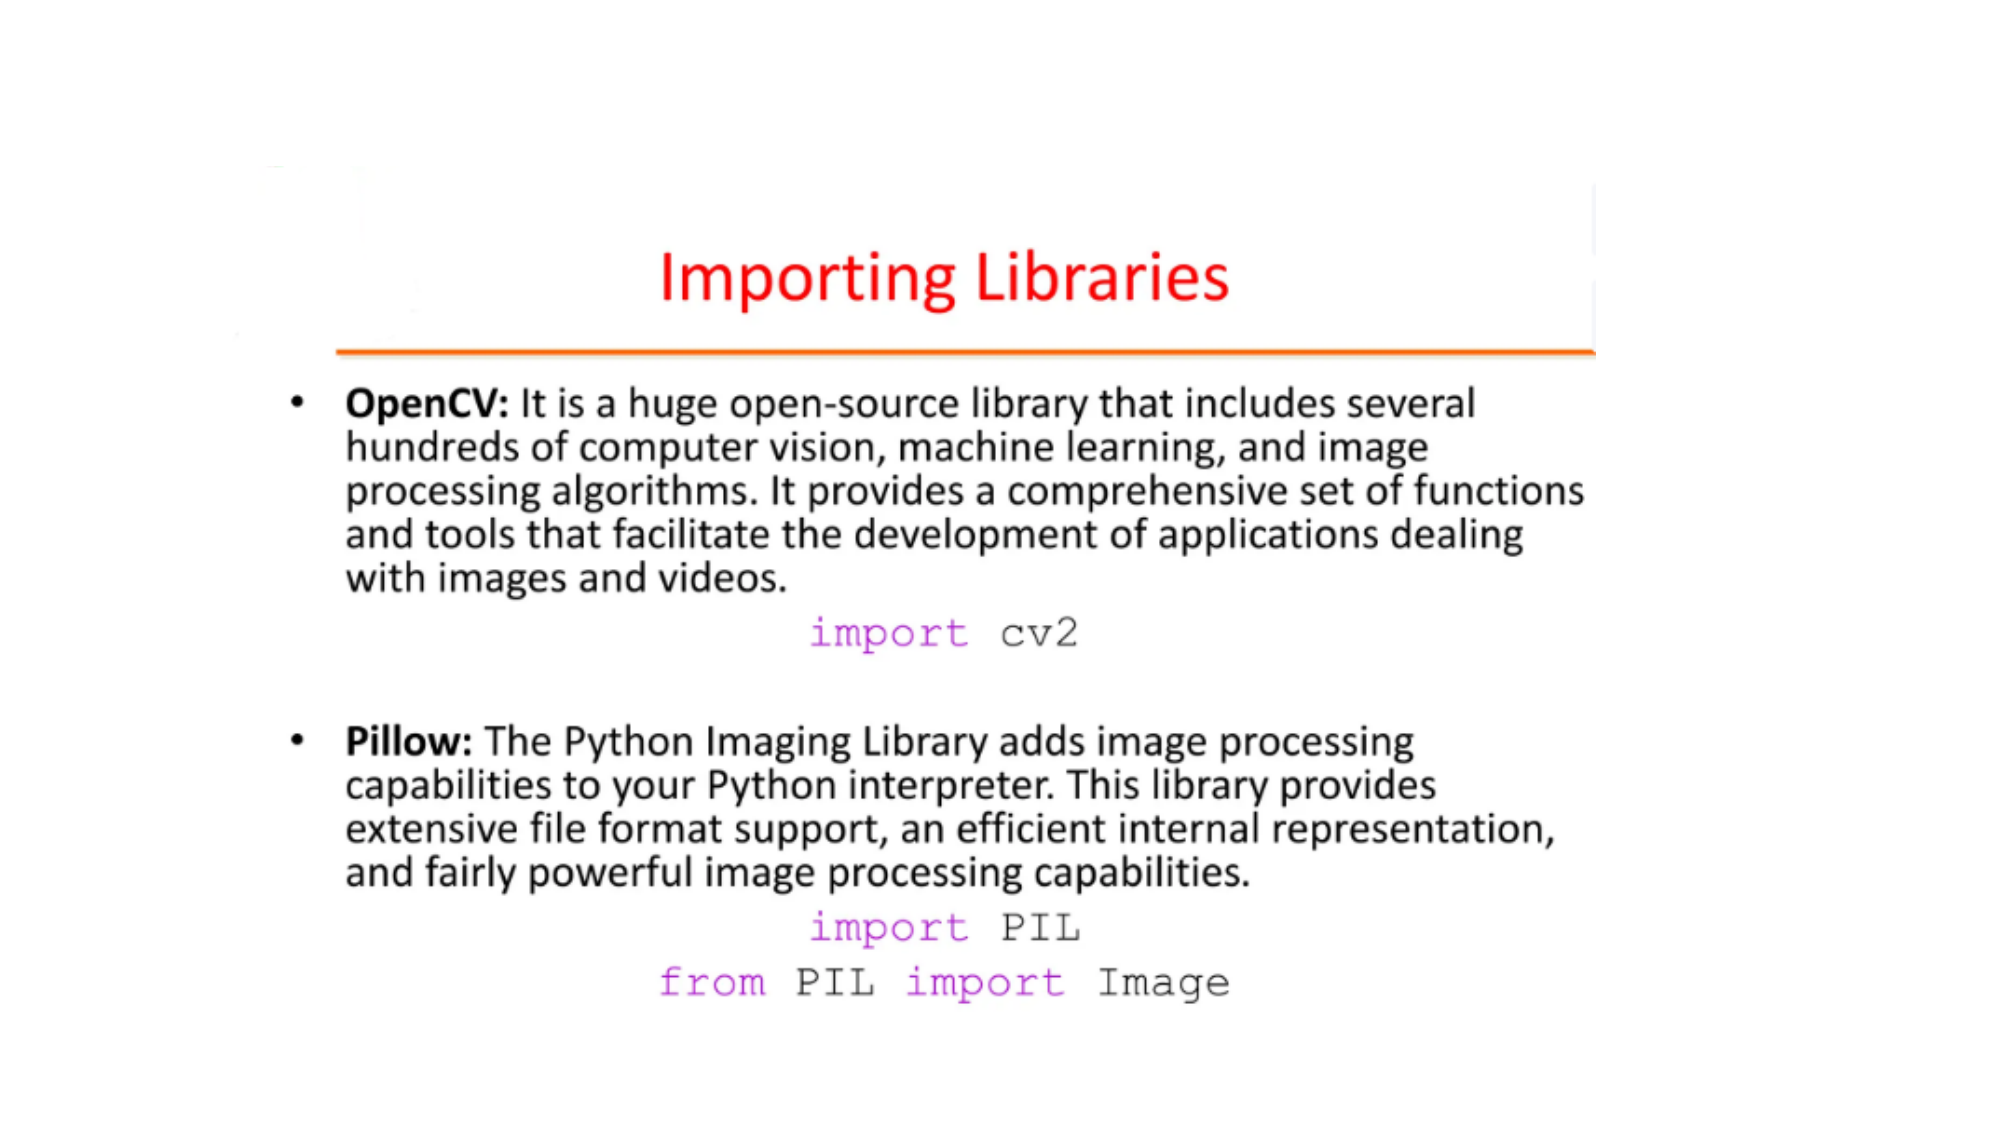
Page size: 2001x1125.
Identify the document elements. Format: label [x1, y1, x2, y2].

list [217, 166, 1596, 1031]
